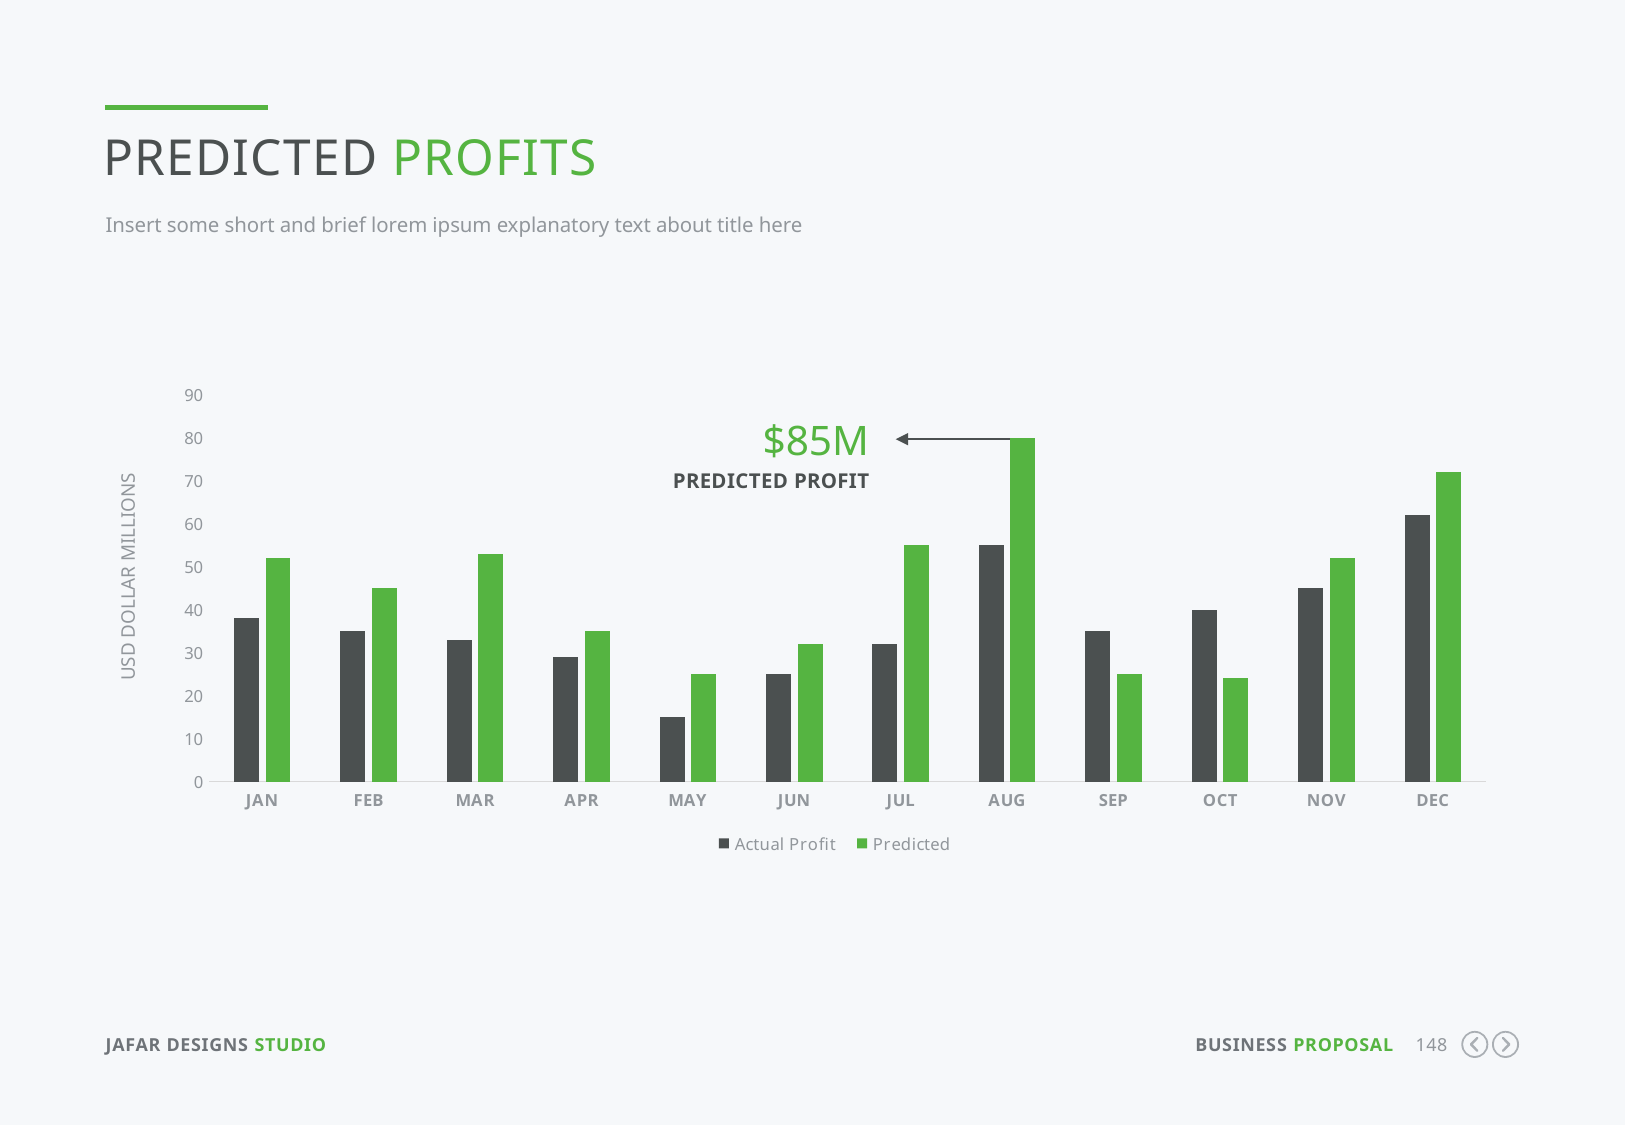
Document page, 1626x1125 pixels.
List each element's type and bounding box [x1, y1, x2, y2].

chart [157, 373, 1514, 868]
text_box [116, 454, 139, 700]
list [105, 209, 1519, 241]
list [103, 125, 1518, 188]
